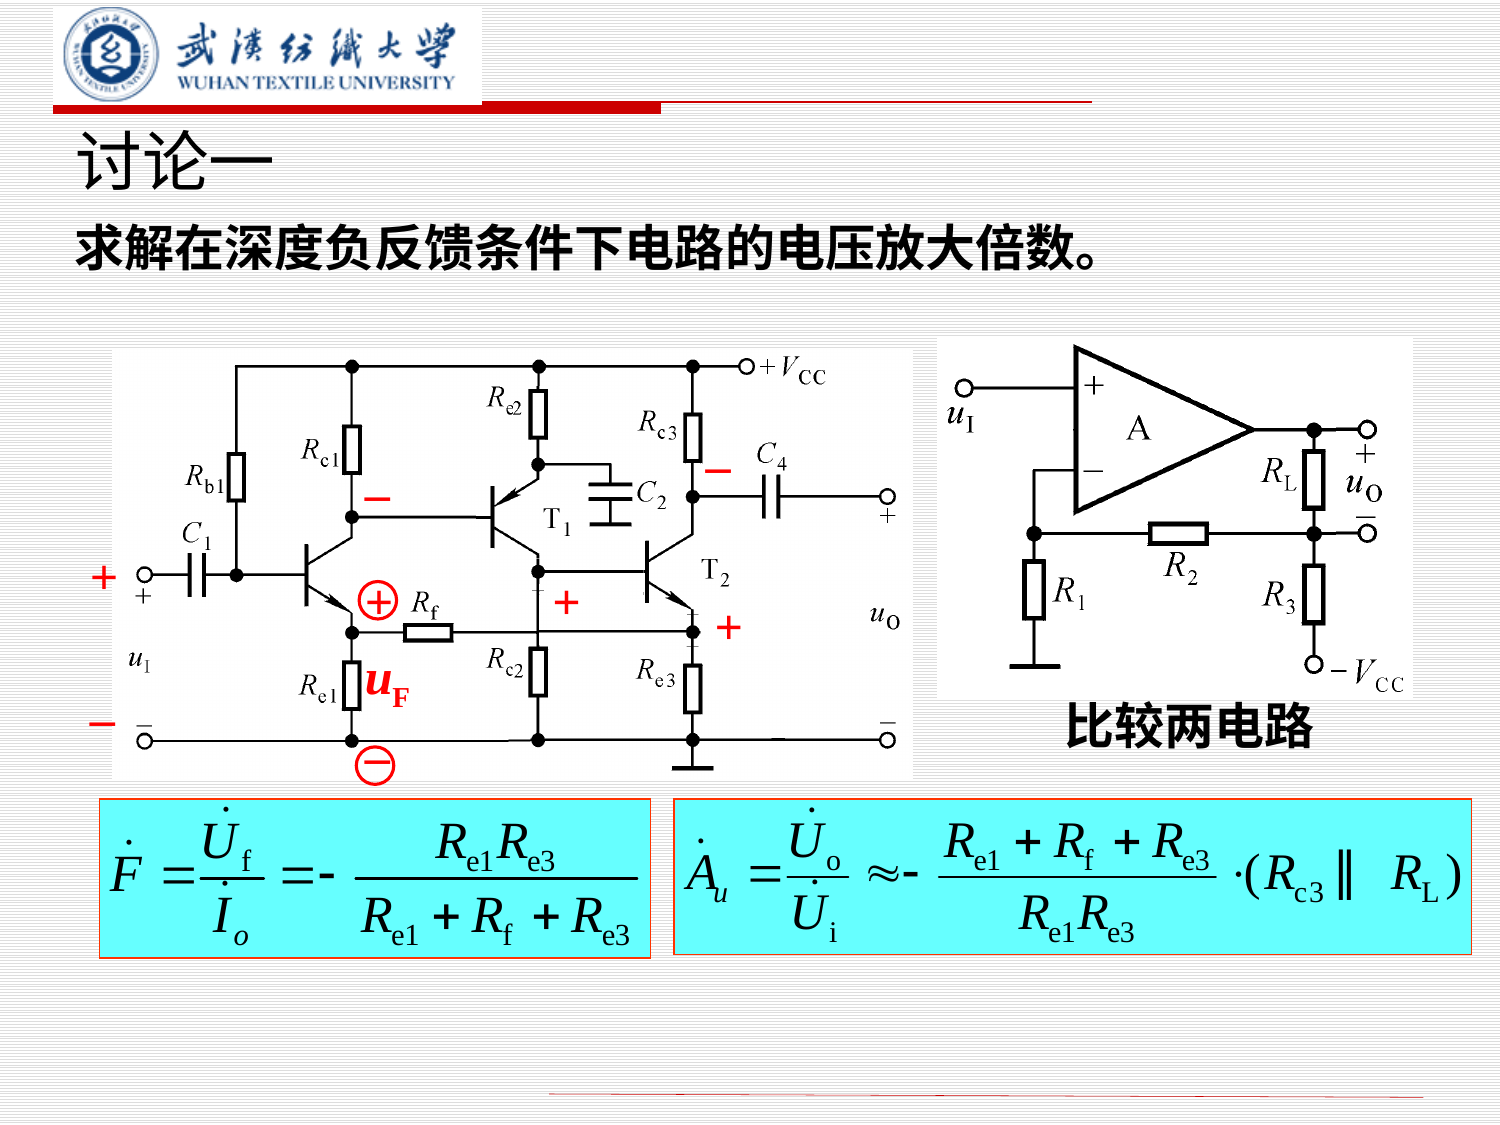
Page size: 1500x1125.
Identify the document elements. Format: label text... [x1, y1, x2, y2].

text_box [112, 349, 913, 781]
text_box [74, 537, 138, 738]
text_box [100, 799, 651, 958]
title 讨论一 求解在深度负反馈条件下电路的电压放大倍数。 [29, 136, 1393, 288]
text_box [937, 337, 1413, 700]
picture [53, 7, 482, 105]
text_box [349, 562, 413, 785]
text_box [674, 799, 1471, 955]
text_box 比较两电路 [1049, 706, 1413, 763]
